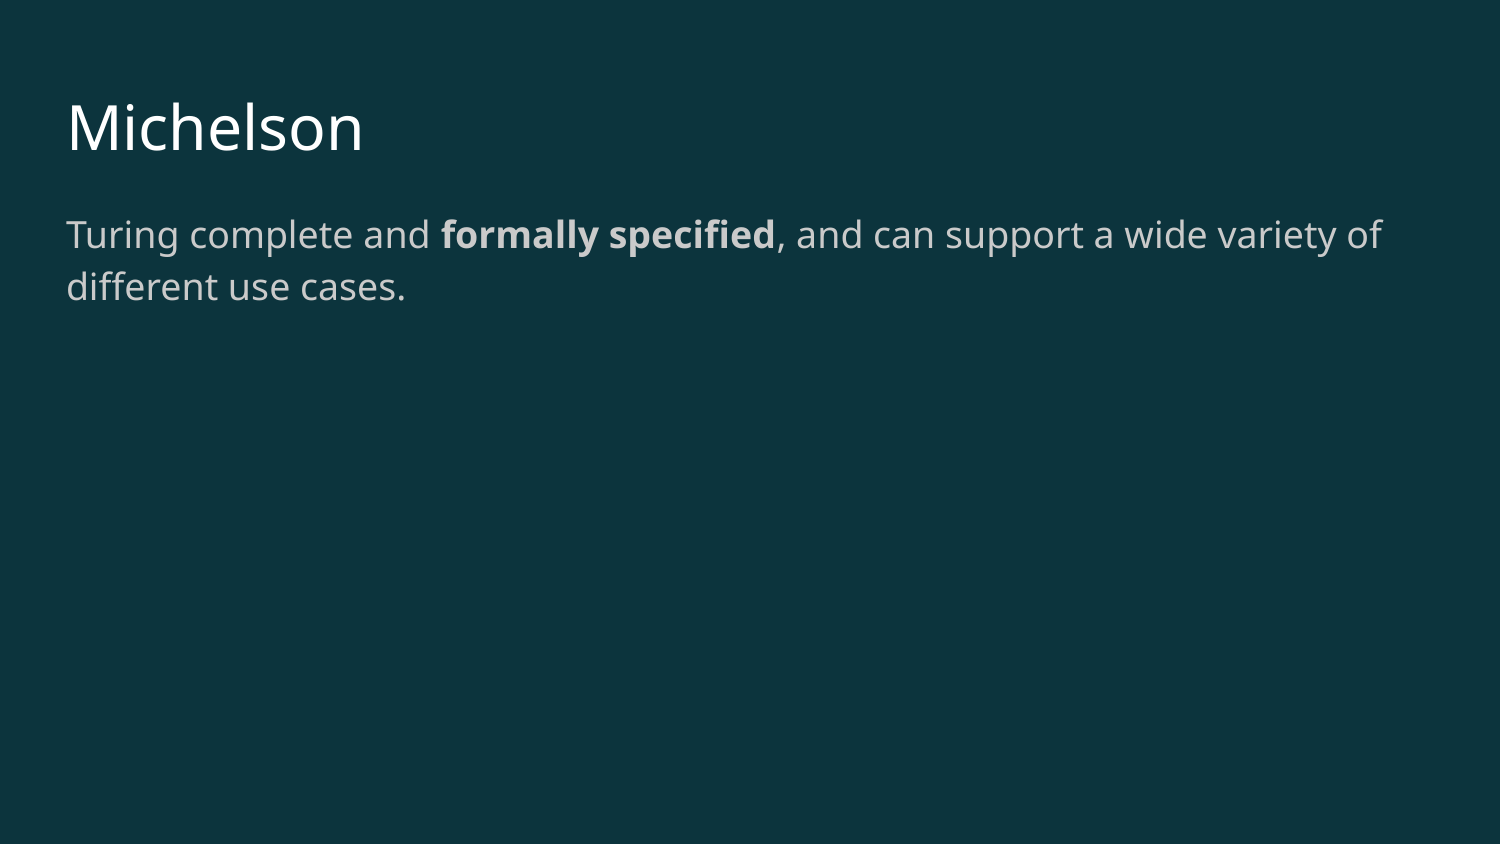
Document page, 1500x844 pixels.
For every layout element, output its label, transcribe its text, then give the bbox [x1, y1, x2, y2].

title Michelson [51, 72, 1449, 167]
list Turing complete and formally specified, and can support a wide variety of different use cases. [51, 189, 1449, 750]
